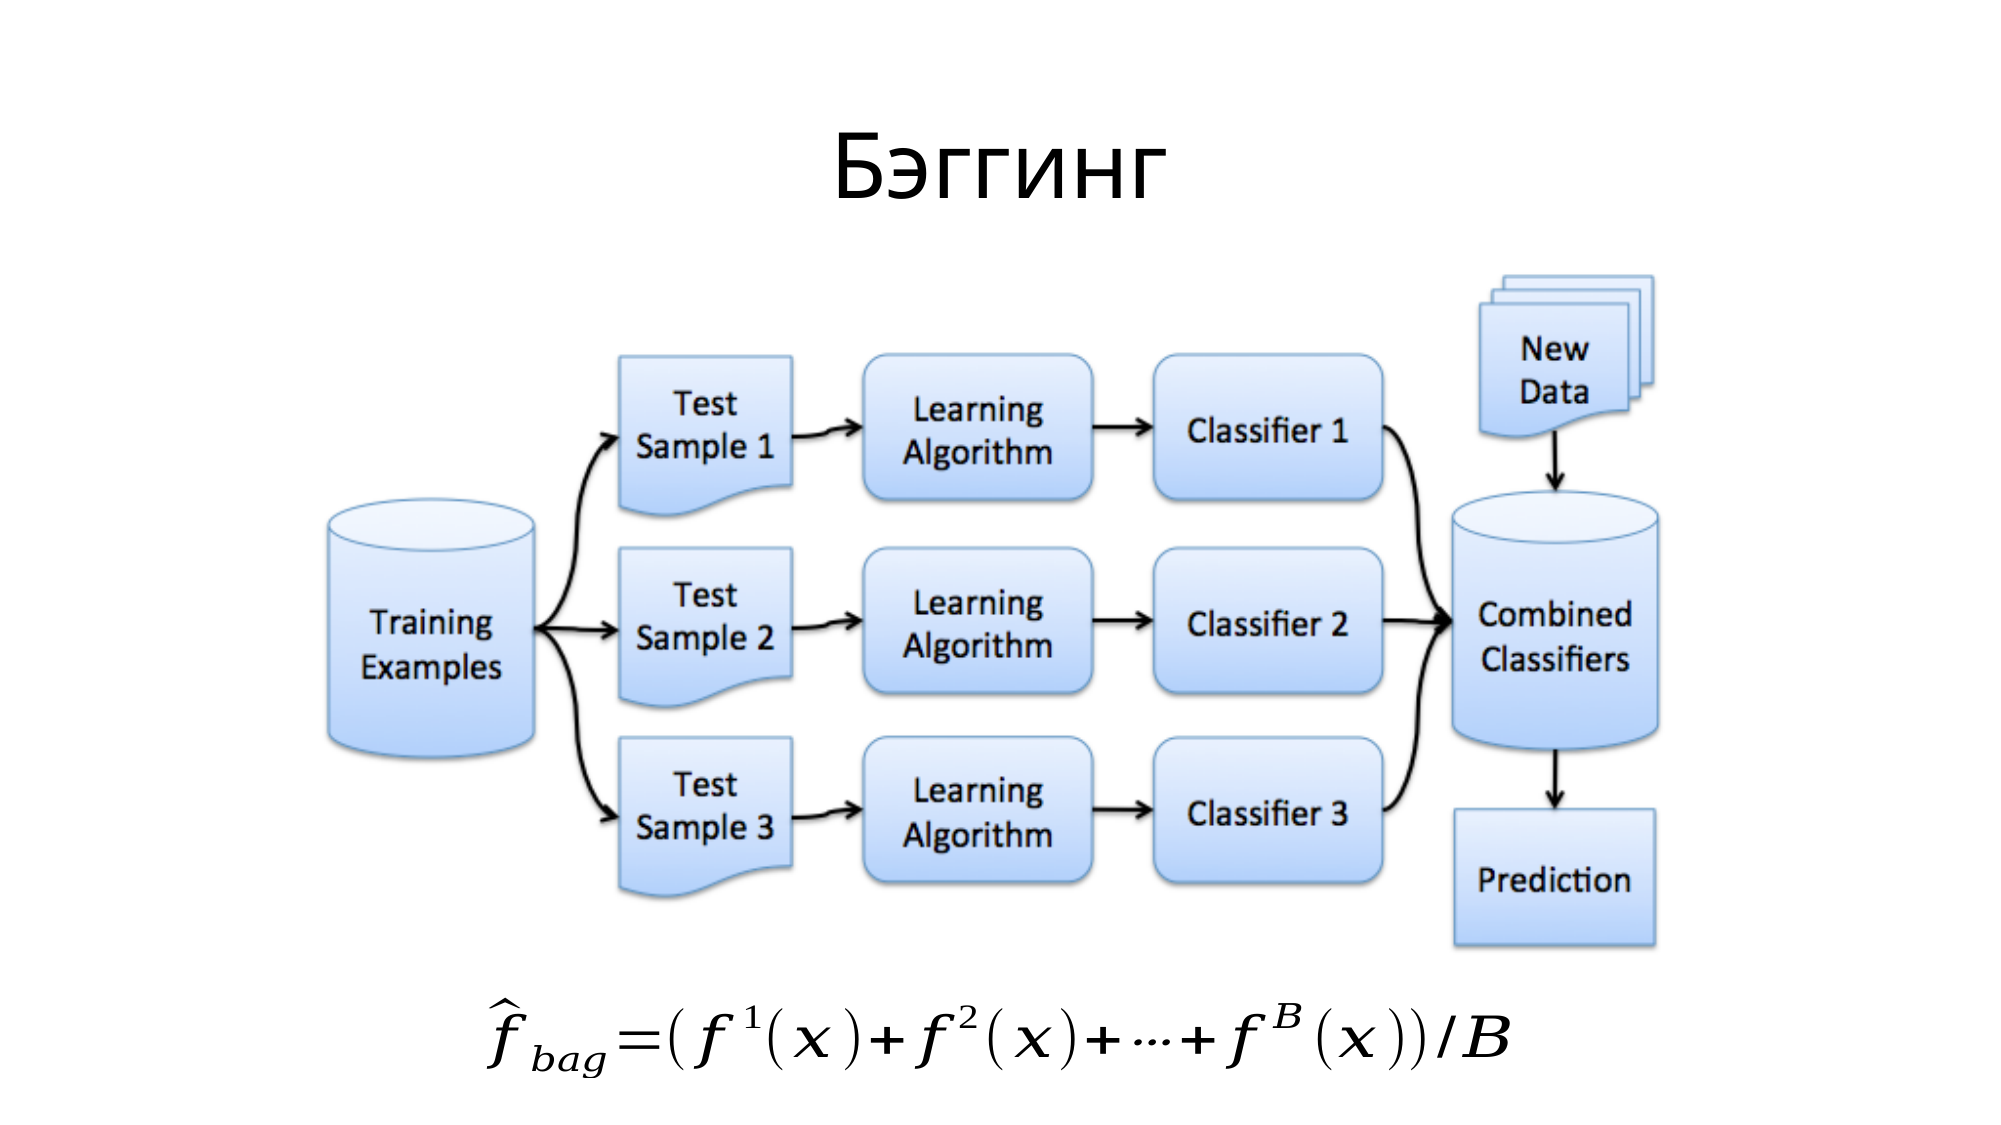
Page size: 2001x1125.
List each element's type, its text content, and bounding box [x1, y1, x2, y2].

title Бэггинг [137, 59, 1863, 278]
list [298, 234, 1702, 994]
